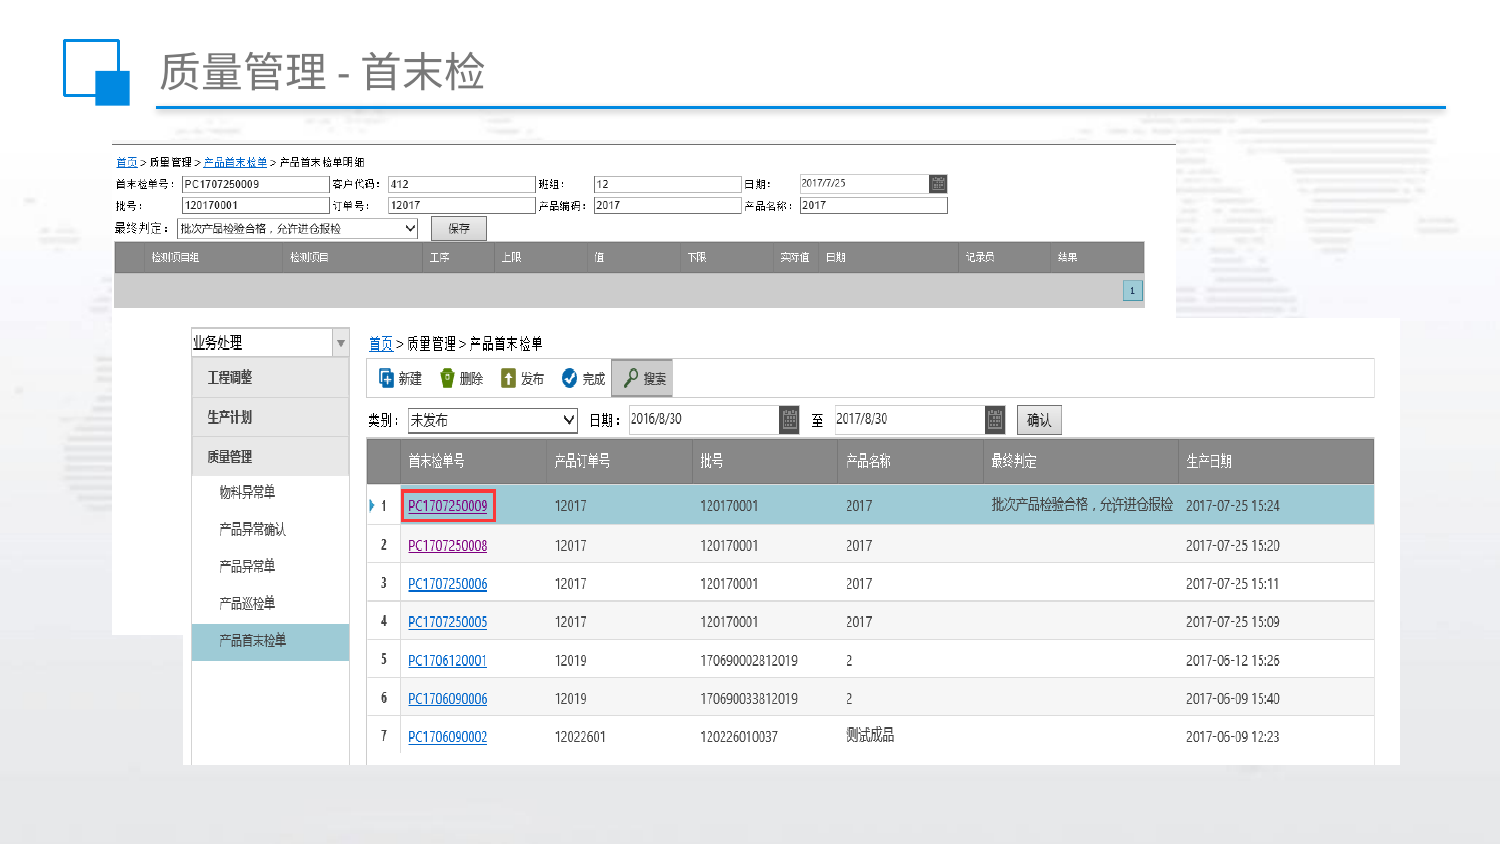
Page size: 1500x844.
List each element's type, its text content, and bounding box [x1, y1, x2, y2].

picture [0, 3, 1500, 844]
title 质量管理-首末检 [148, 43, 1117, 99]
